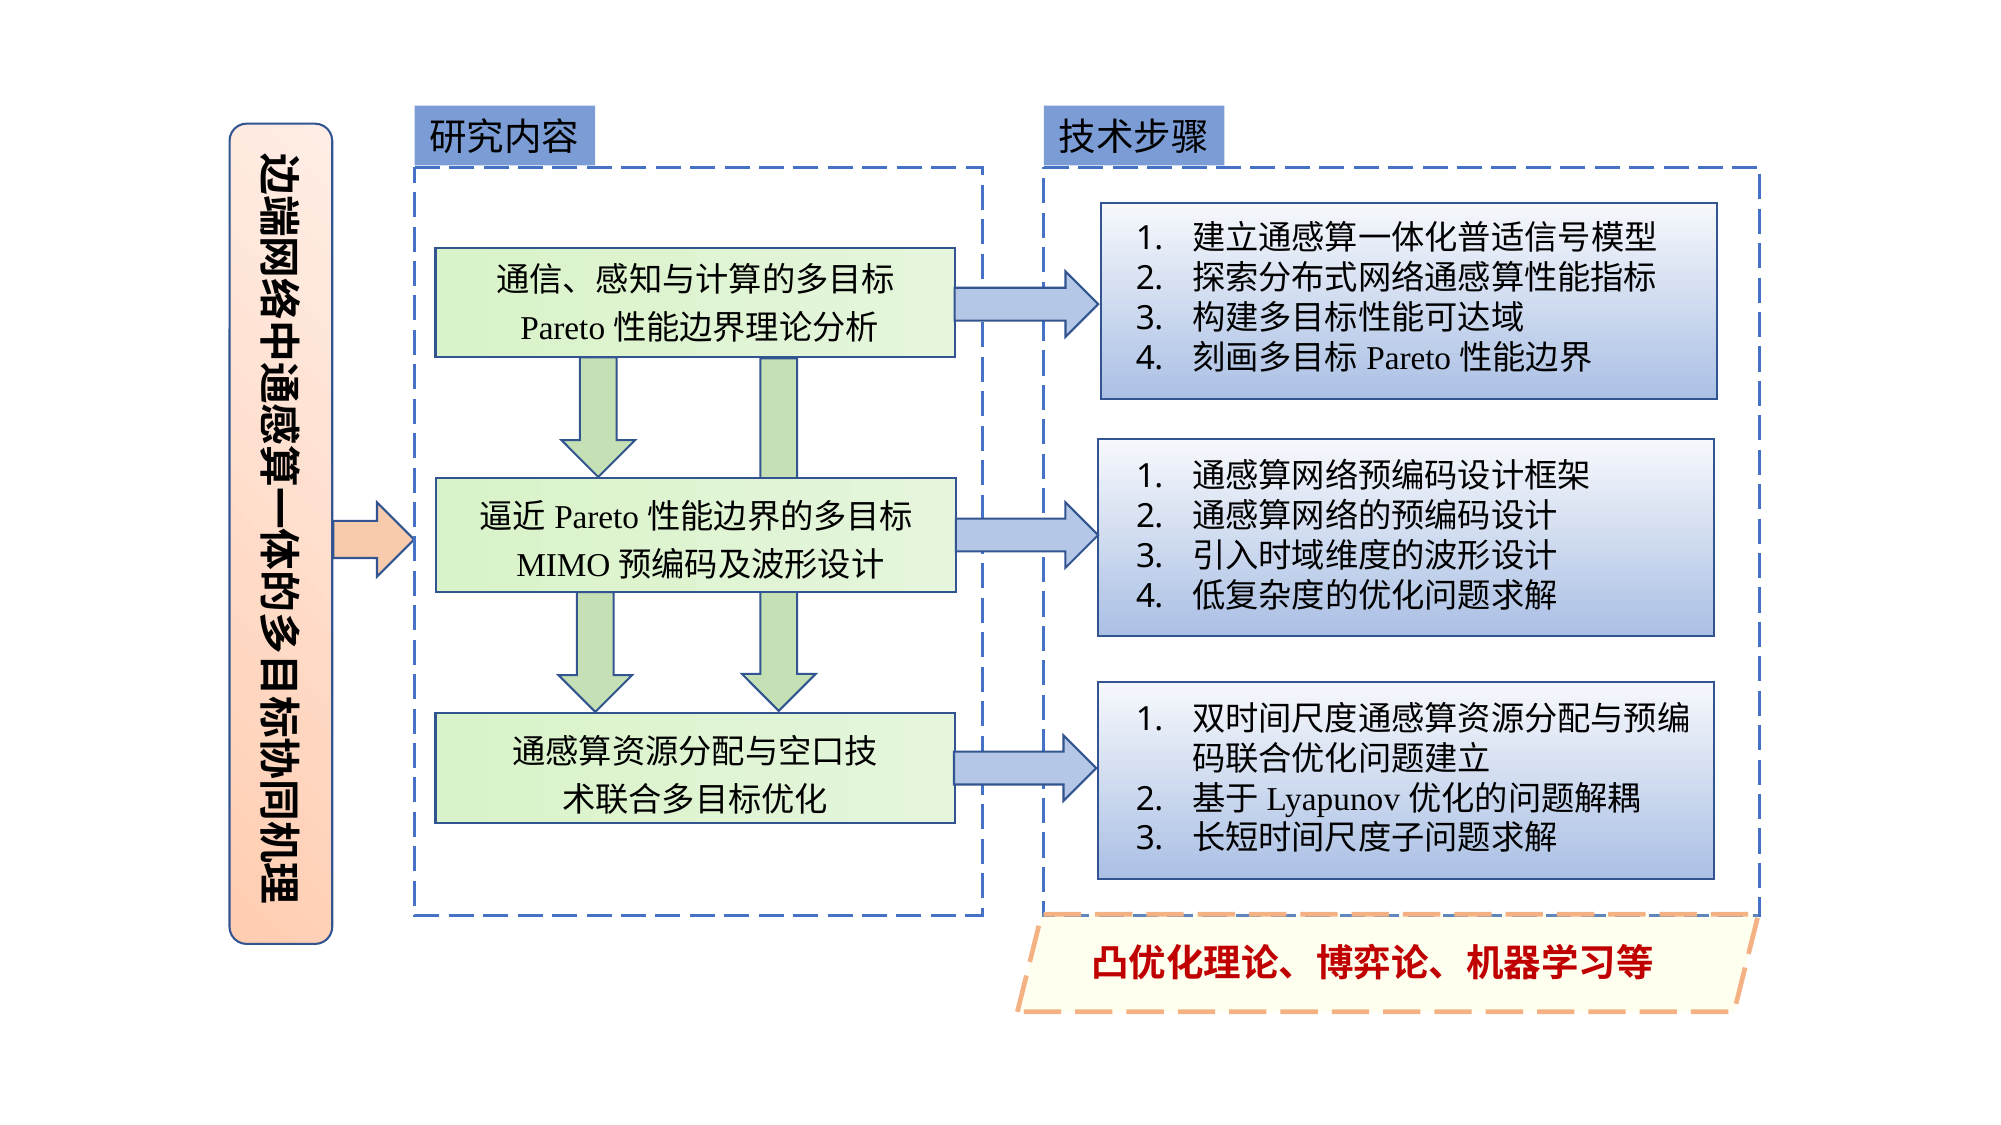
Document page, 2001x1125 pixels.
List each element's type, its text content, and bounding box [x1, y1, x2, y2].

text_box [956, 286, 1043, 322]
text_box [956, 517, 1043, 553]
text_box [414, 166, 984, 916]
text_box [435, 712, 956, 824]
text_box [555, 592, 635, 712]
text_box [1017, 914, 1759, 1012]
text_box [435, 242, 956, 358]
text_box 研究内容 [414, 105, 596, 166]
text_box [1043, 105, 1760, 916]
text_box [215, 123, 347, 944]
text_box [347, 499, 414, 580]
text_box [435, 478, 956, 592]
text_box [956, 750, 1043, 786]
